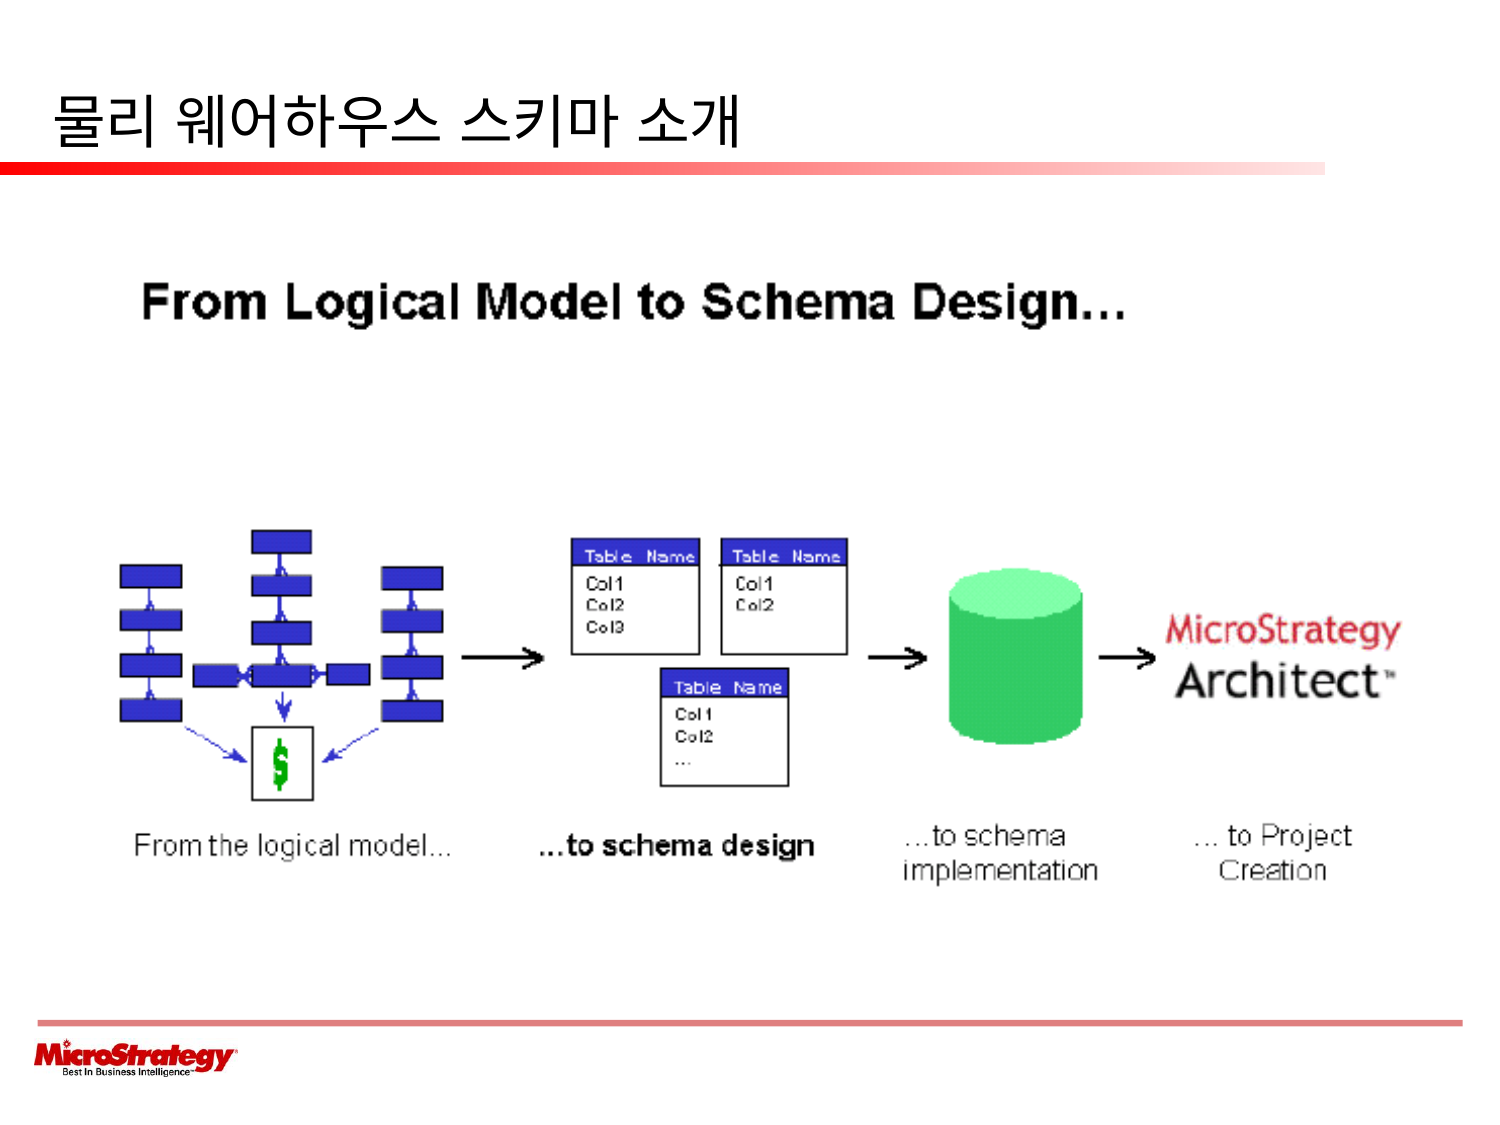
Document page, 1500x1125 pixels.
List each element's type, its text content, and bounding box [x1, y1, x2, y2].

title 물리 웨어하우스 스키마 소개 [37, 37, 1463, 163]
picture [34, 1038, 238, 1077]
text_box [37, 188, 1463, 1013]
picture [100, 255, 1421, 919]
